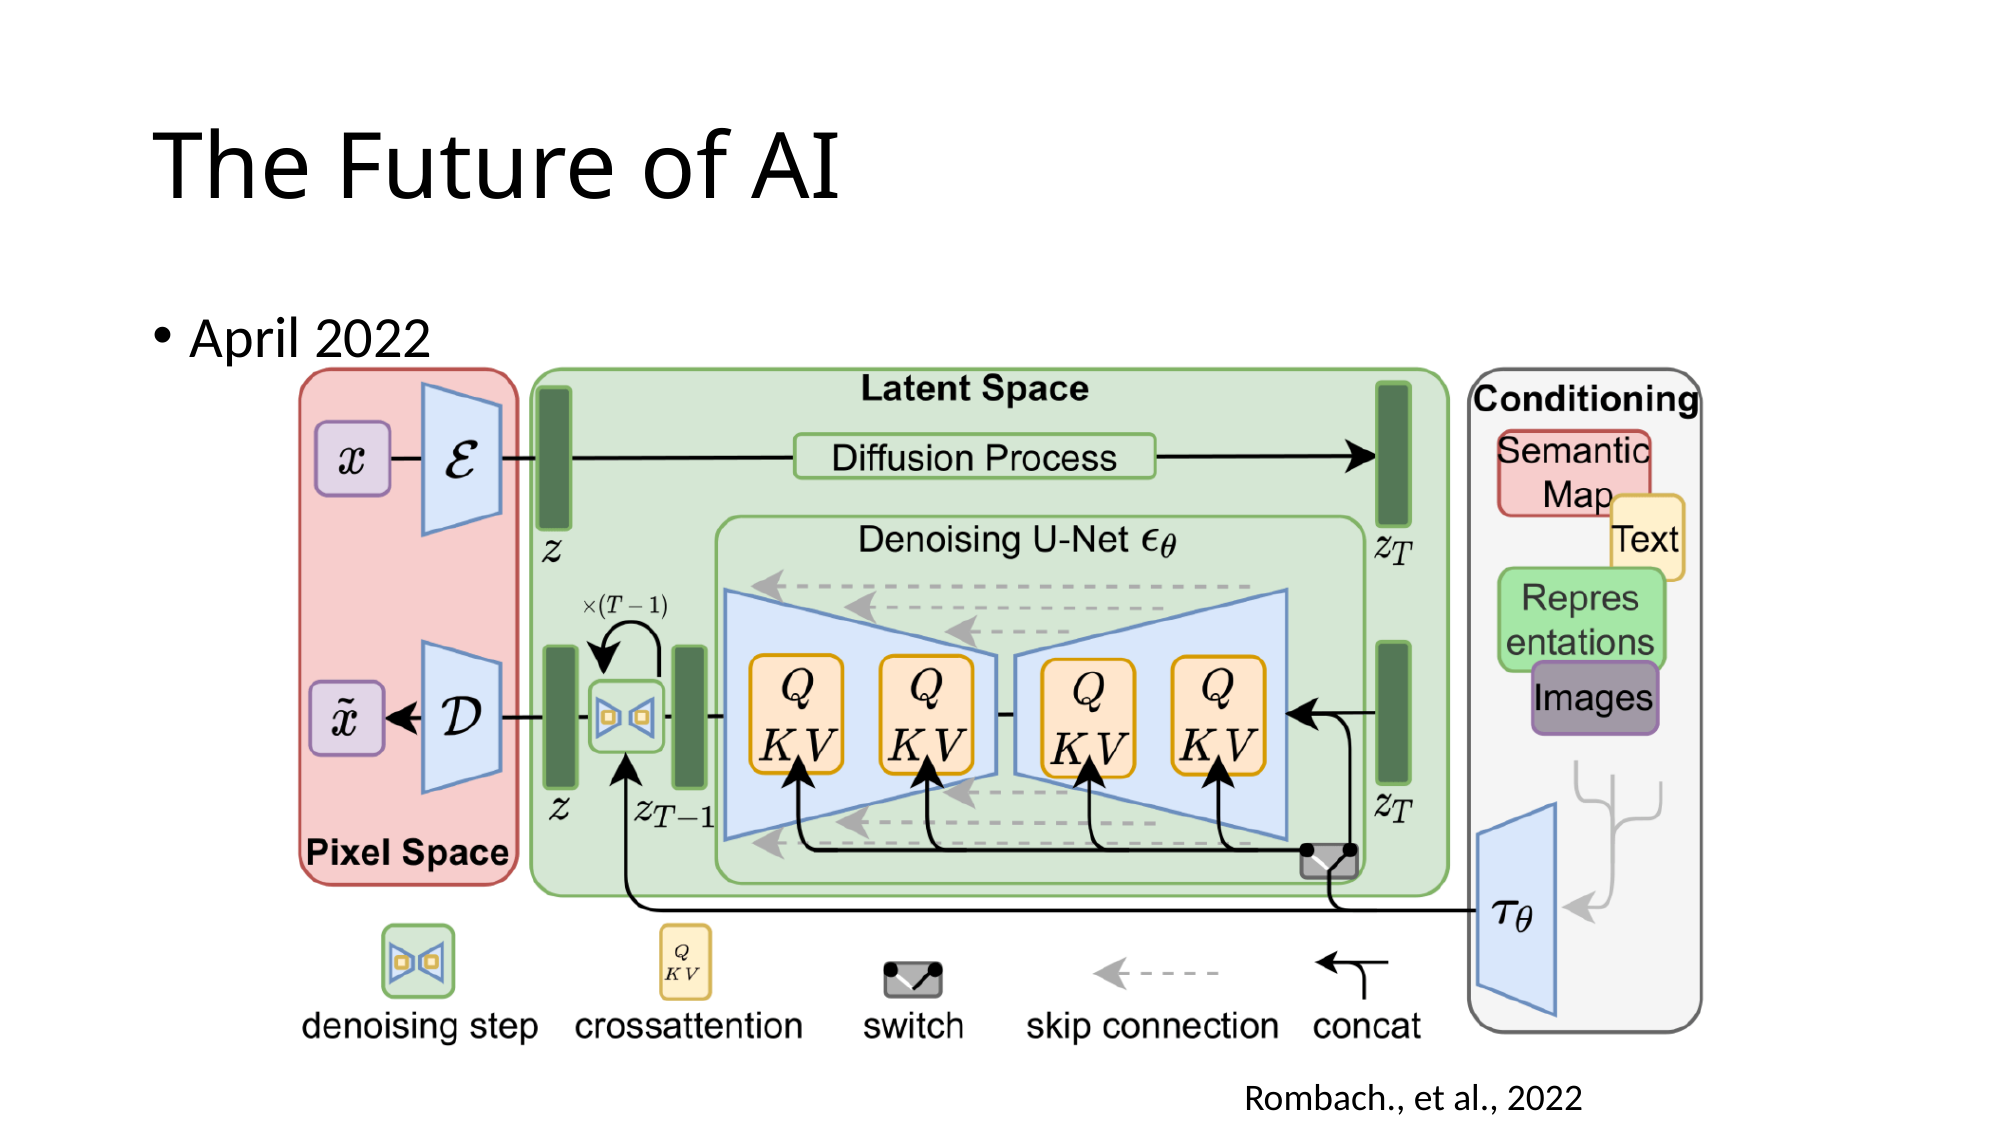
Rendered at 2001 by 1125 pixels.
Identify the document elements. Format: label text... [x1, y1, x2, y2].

list April 2022 [137, 299, 1863, 1014]
text_box Rombach., et al., 2022 [1229, 1066, 1599, 1125]
picture [287, 358, 1713, 1066]
title The Future of AI [137, 59, 1863, 278]
